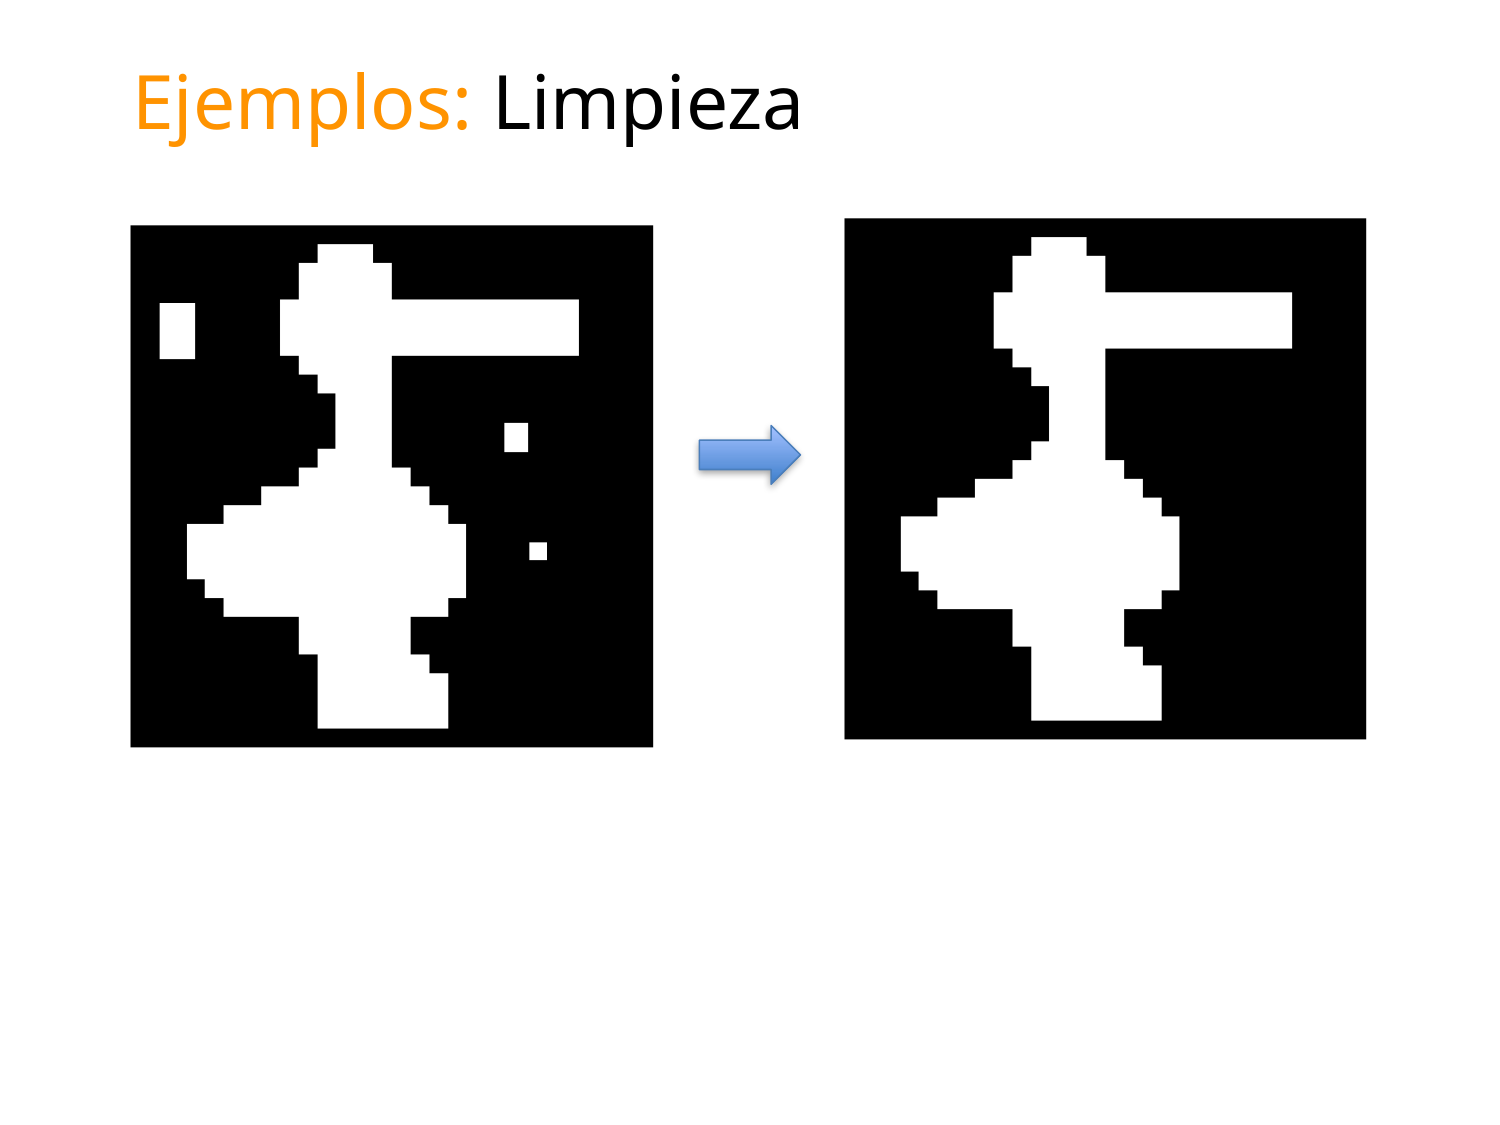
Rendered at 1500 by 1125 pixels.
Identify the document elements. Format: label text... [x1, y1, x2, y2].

text_box Ejemplos: Limpieza [117, 47, 1416, 152]
picture [832, 209, 1385, 755]
picture [118, 217, 672, 762]
text_box [698, 424, 802, 485]
